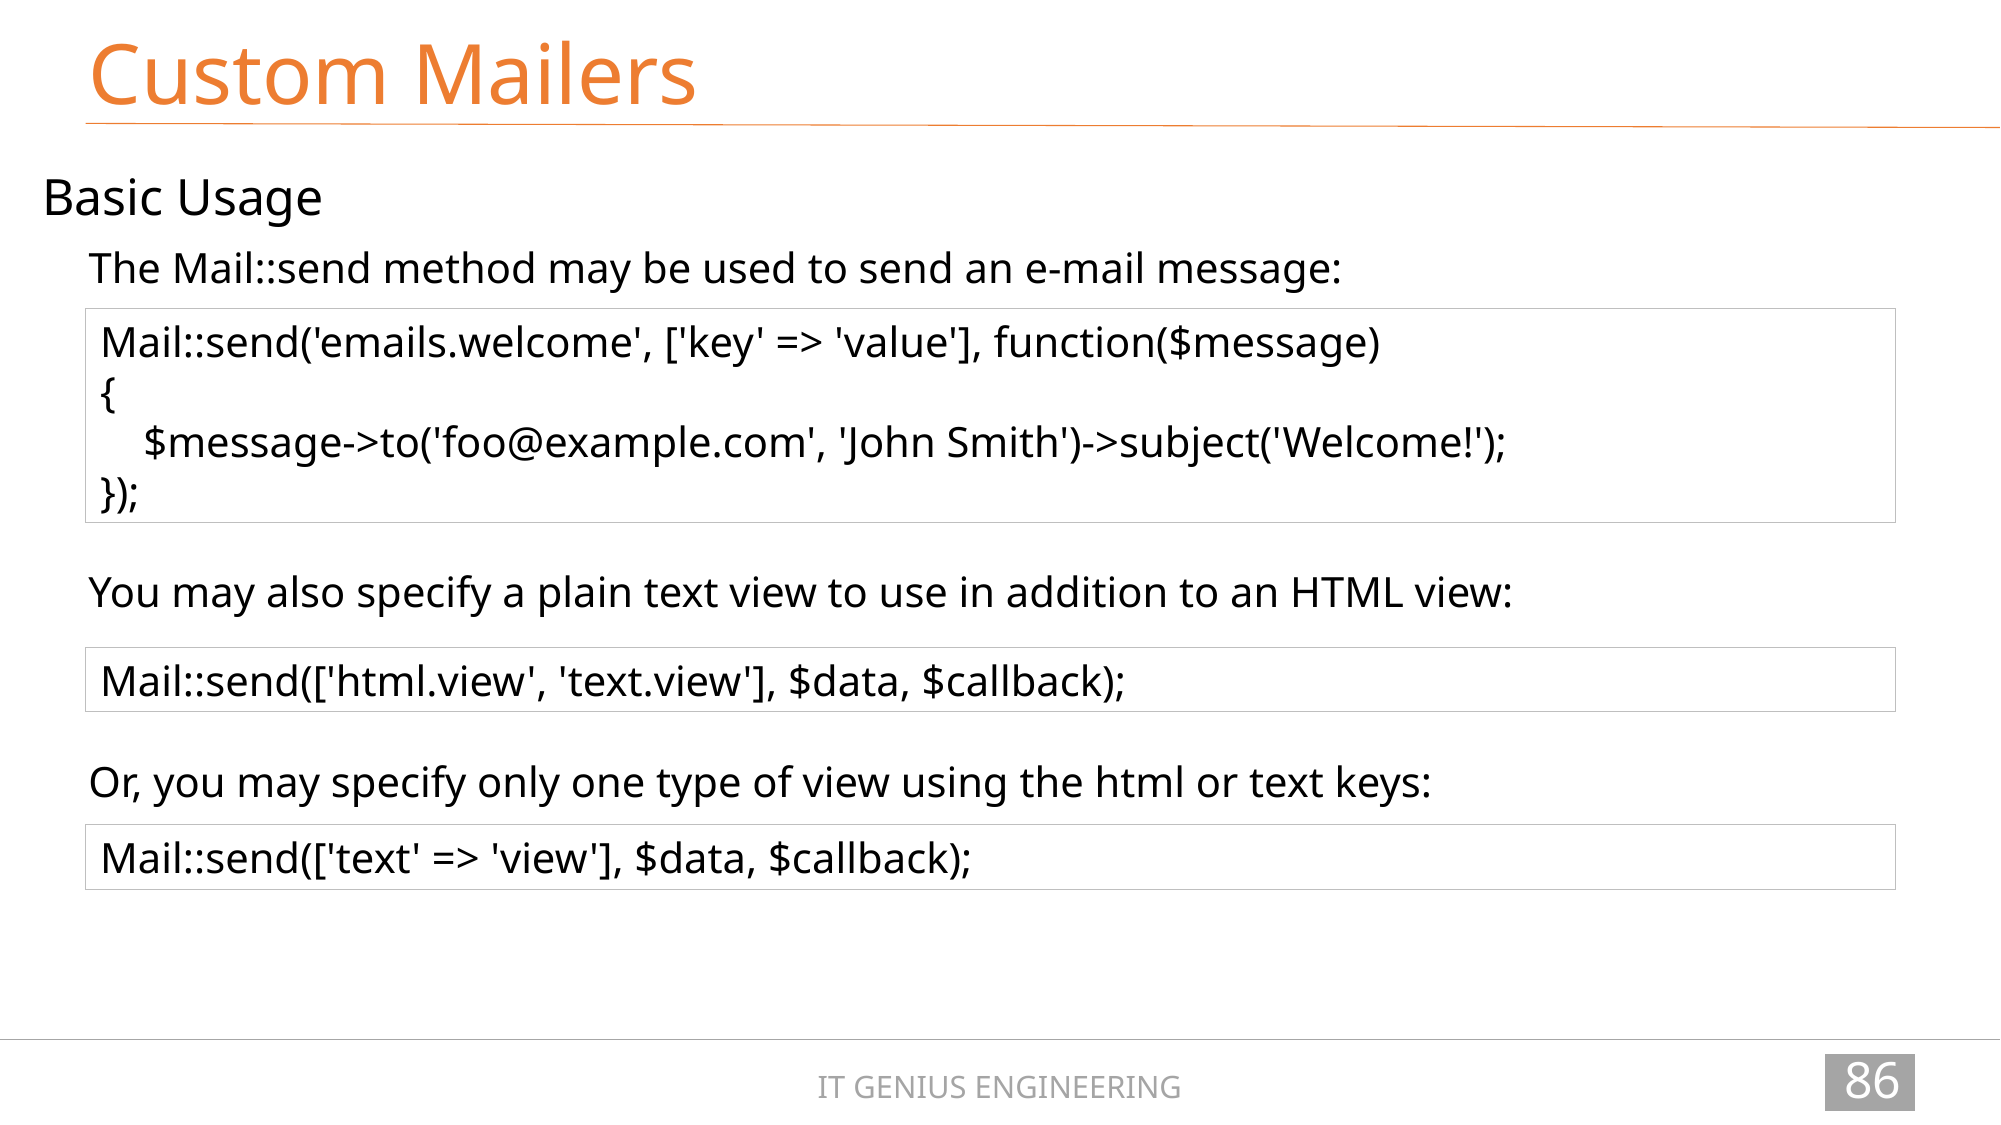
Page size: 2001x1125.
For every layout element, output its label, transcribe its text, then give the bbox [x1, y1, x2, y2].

text_box IT GENIUS ENGINEERING [576, 1064, 1424, 1113]
text_box Mail::send(['text' => 'view'], $data, $callback); [85, 824, 1896, 890]
text_box The Mail::send method may be used to send an e-mail message: [73, 234, 1946, 299]
text_box Mail::send(['html.view', 'text.view'], $data, $callback); [85, 647, 1896, 712]
text_box Or, you may specify only one type of view using the html or text keys: [73, 748, 1896, 813]
text_box Mail::send('emails.welcome', ['key' => 'value'], function($message) { $message->to('foo@example.com', 'John Smith')->subject('Welcome!'); }); [85, 308, 1896, 523]
text_box You may also specify a plain text view to use in addition to an HTML view: [73, 558, 1896, 624]
slide_number 86 [1822, 1051, 1918, 1114]
subtitle Custom Mailers [73, 25, 936, 137]
text_box Basic Usage [27, 158, 339, 234]
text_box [85, 123, 2000, 128]
